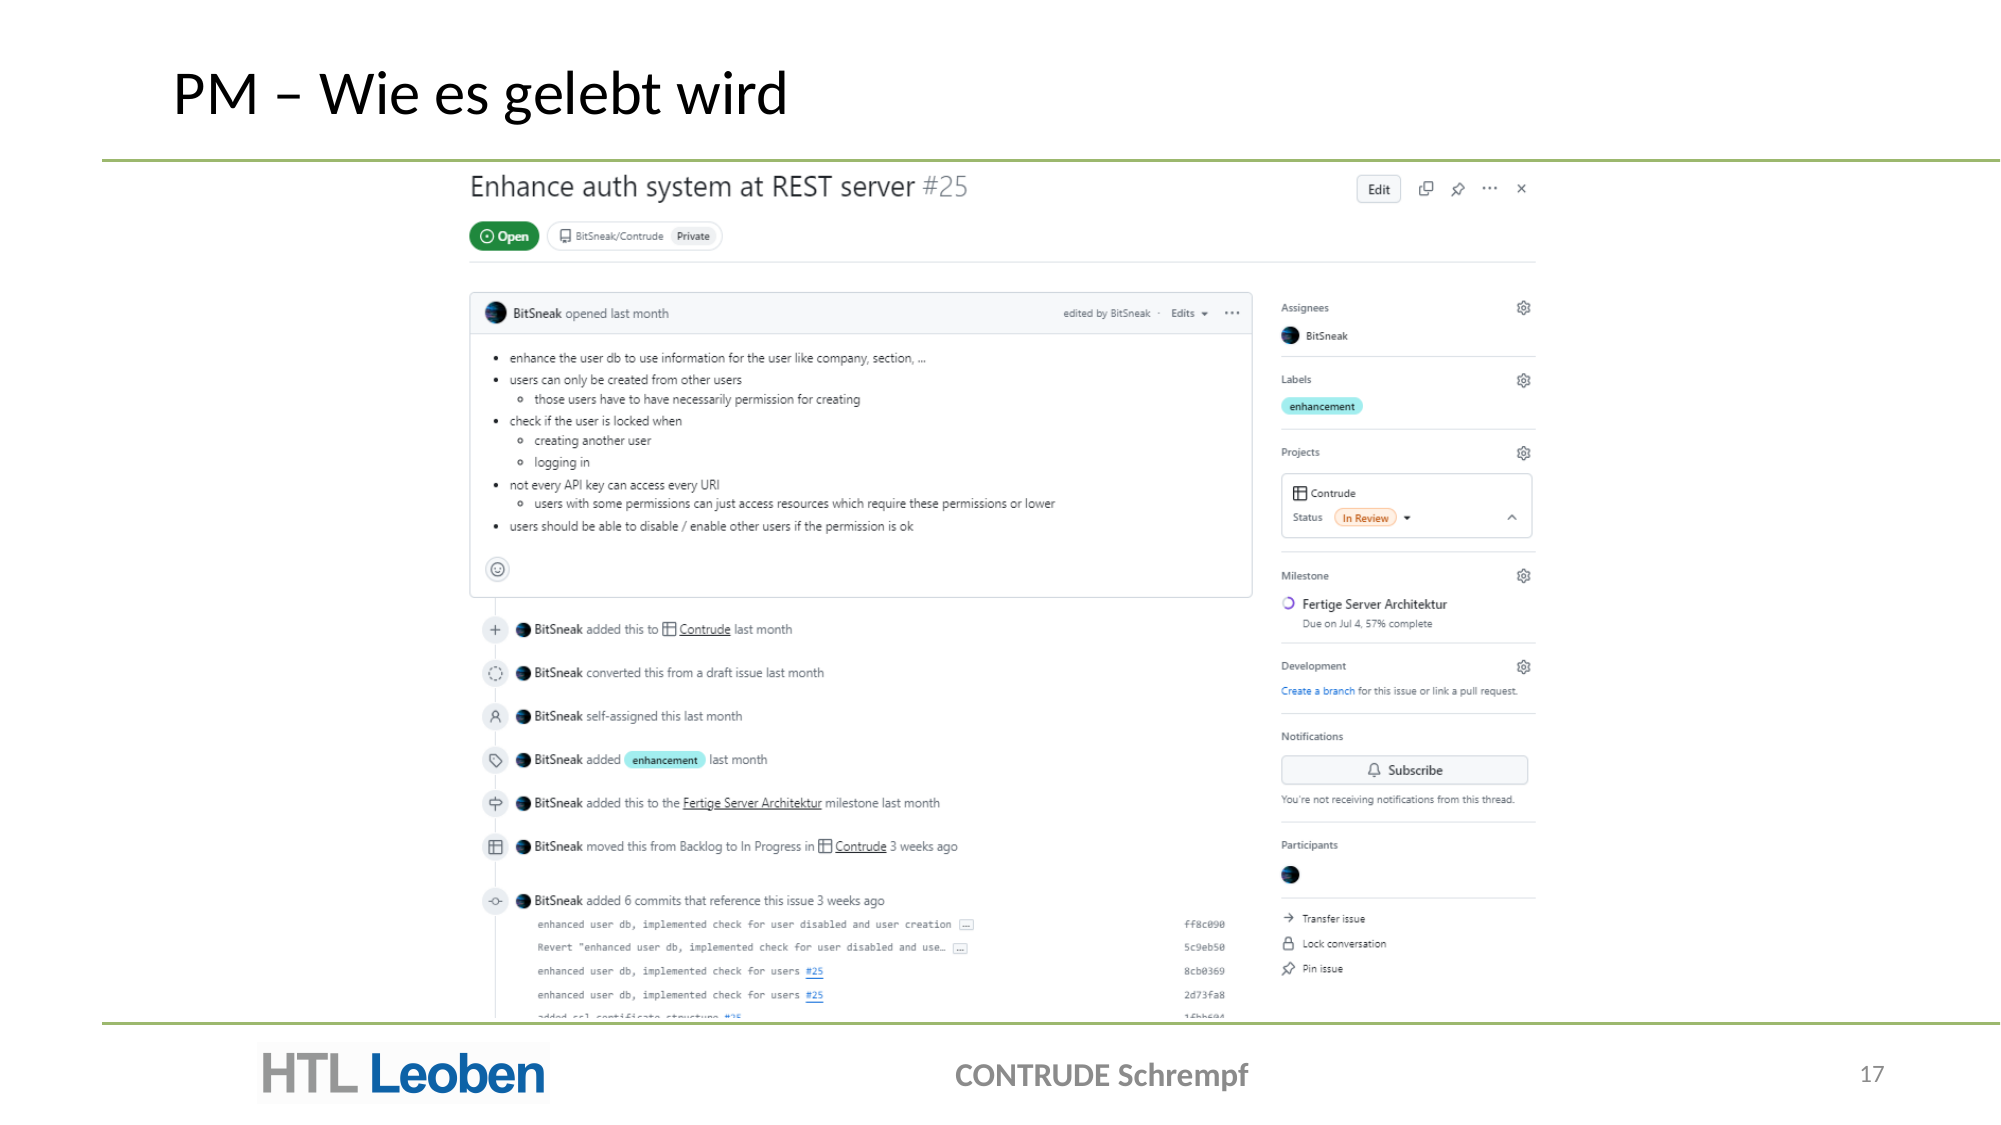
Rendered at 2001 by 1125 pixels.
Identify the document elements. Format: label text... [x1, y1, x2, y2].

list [462, 165, 1541, 1019]
picture [257, 1042, 550, 1104]
slide_number 17 [1433, 1042, 1900, 1103]
title PM – Wie es gelebt wird [158, 30, 1844, 149]
footer CONTRUDE Schrempf [432, 1042, 1433, 1103]
